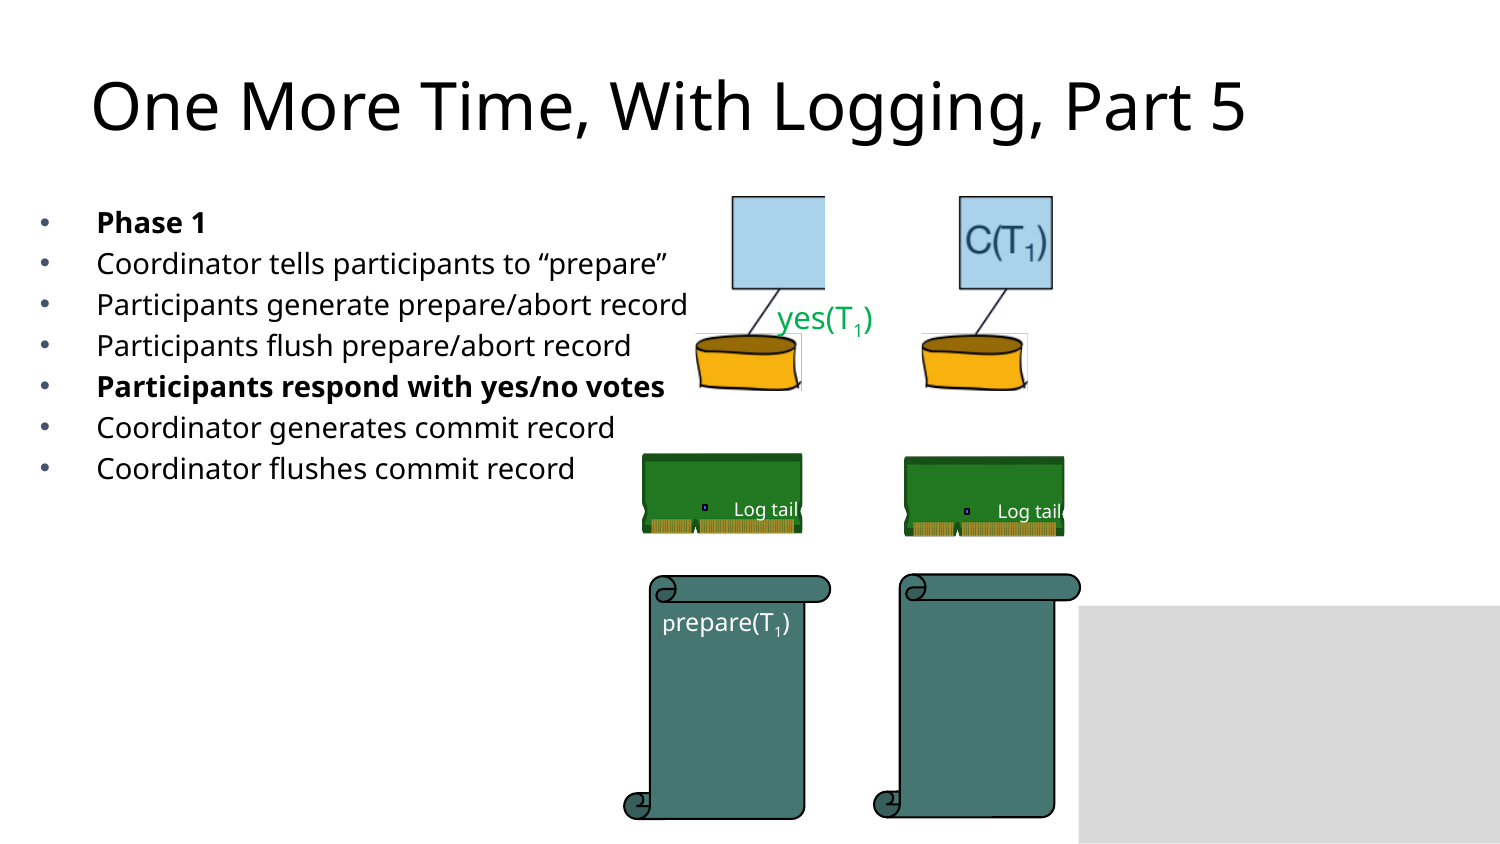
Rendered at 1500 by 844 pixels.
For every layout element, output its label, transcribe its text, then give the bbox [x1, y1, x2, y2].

title One More Time, With Logging, Part 5 [75, 33, 1425, 175]
text_box [874, 574, 1081, 818]
picture [694, 196, 826, 391]
text_box Log tail [807, 490, 813, 528]
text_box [641, 451, 803, 534]
list Phase 1 Coordinator tells participants to “prepare” Participants generate prepare/abort record Participants flush prepare/abort record Participants respond with yes/no votes Coordinator generates commit record Coordinator flushes commit record [24, 196, 750, 754]
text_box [903, 455, 1077, 538]
text_box yes(T1) [829, 291, 888, 349]
picture [921, 196, 1071, 391]
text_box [623, 575, 831, 820]
